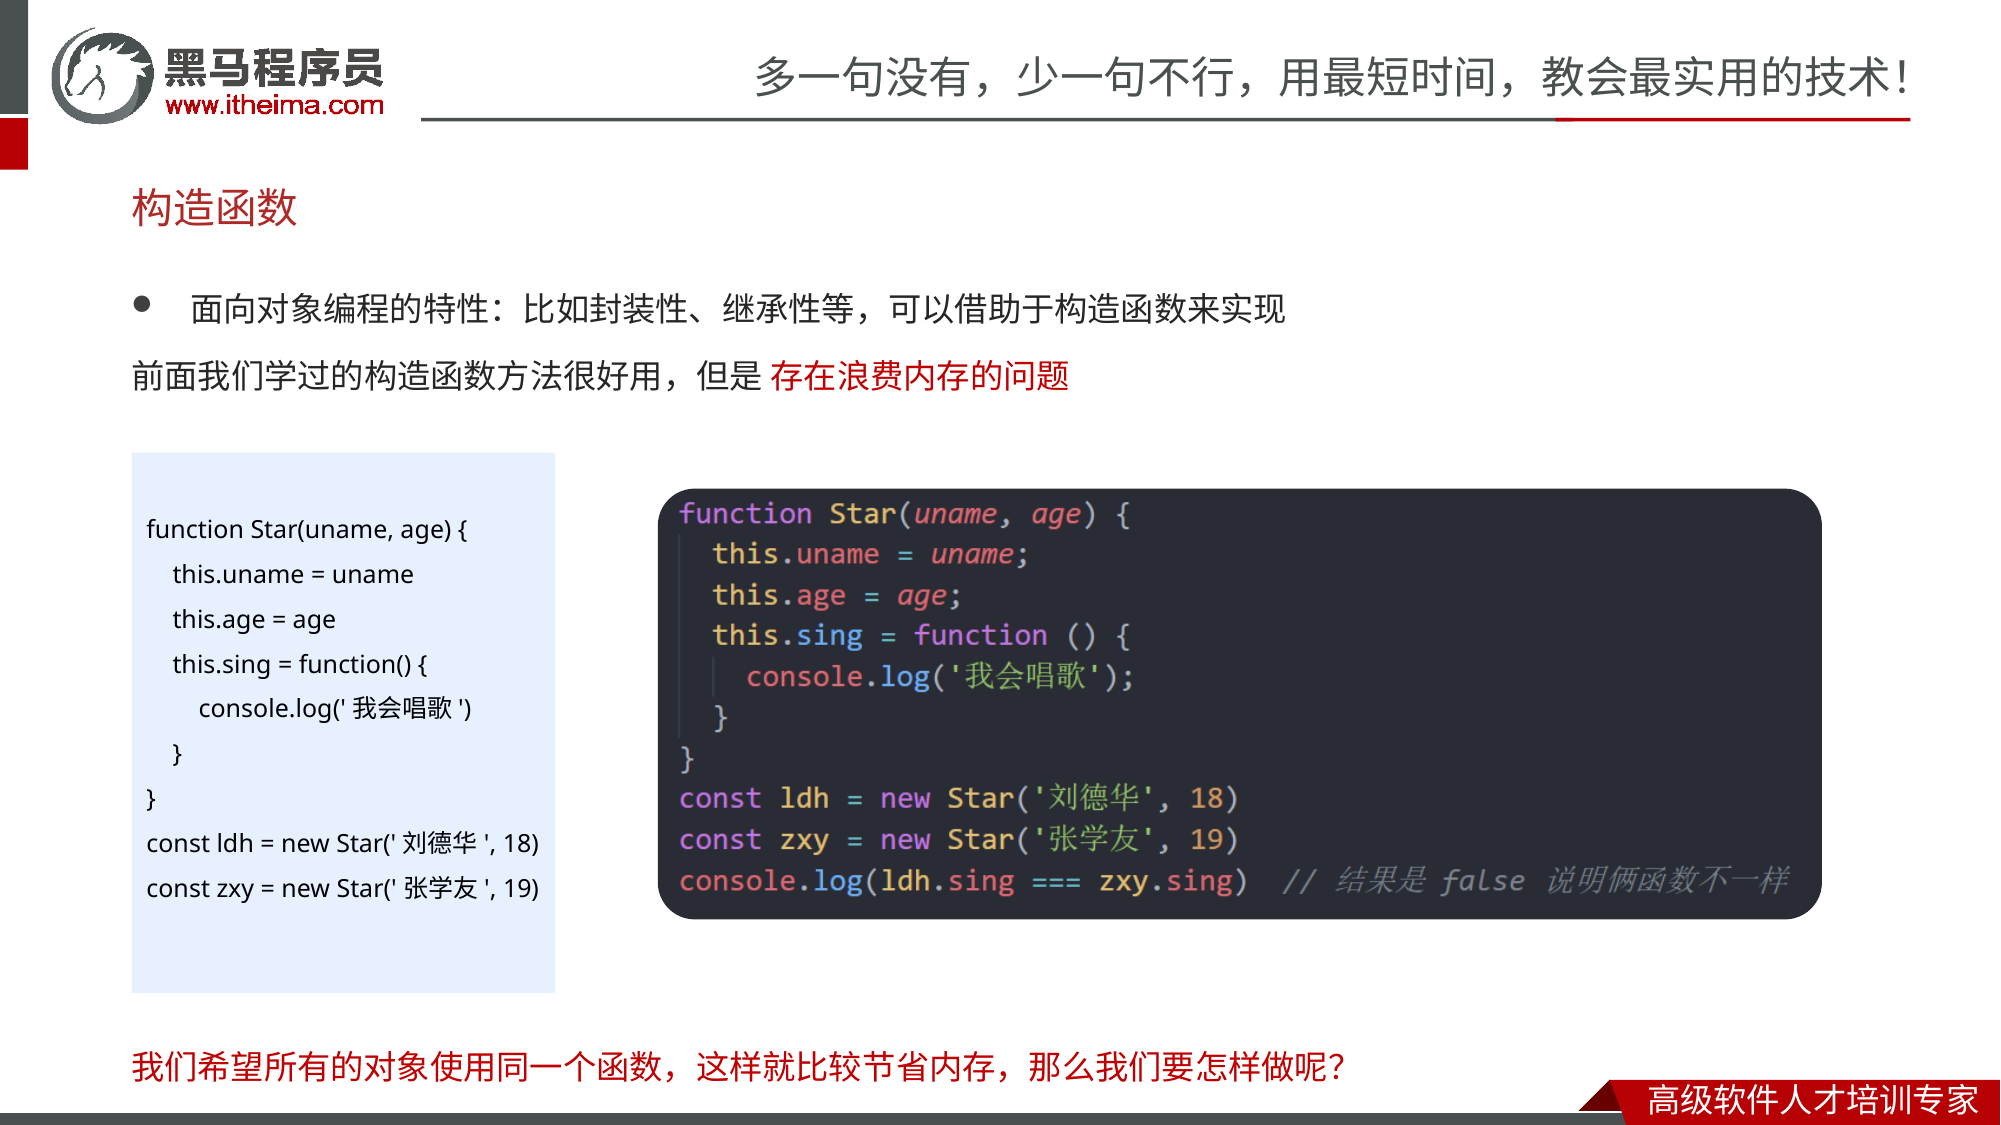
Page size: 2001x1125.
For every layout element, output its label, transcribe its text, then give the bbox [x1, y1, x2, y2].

list 面向对象编程的特性：比如封装性、继承性等，可以借助于构造函数来实现 前面我们学过的构造函数方法很好用，但是 存在浪费内存的问题 [116, 261, 1876, 1008]
text_box function Star(uname, age) { this.uname = uname this.age = age this.sing = function() { console.log('我会唱歌') } } const ldh = new Star('刘德华', 18) const zxy = new Star('张学友', 19) [130, 450, 557, 995]
text_box 我们希望所有的对象使用同一个函数，这样就比较节省内存，那么我们要怎样做呢？ [116, 1019, 1545, 1095]
title 构造函数 [116, 164, 1880, 250]
picture [50, 26, 384, 125]
picture [657, 488, 1823, 920]
